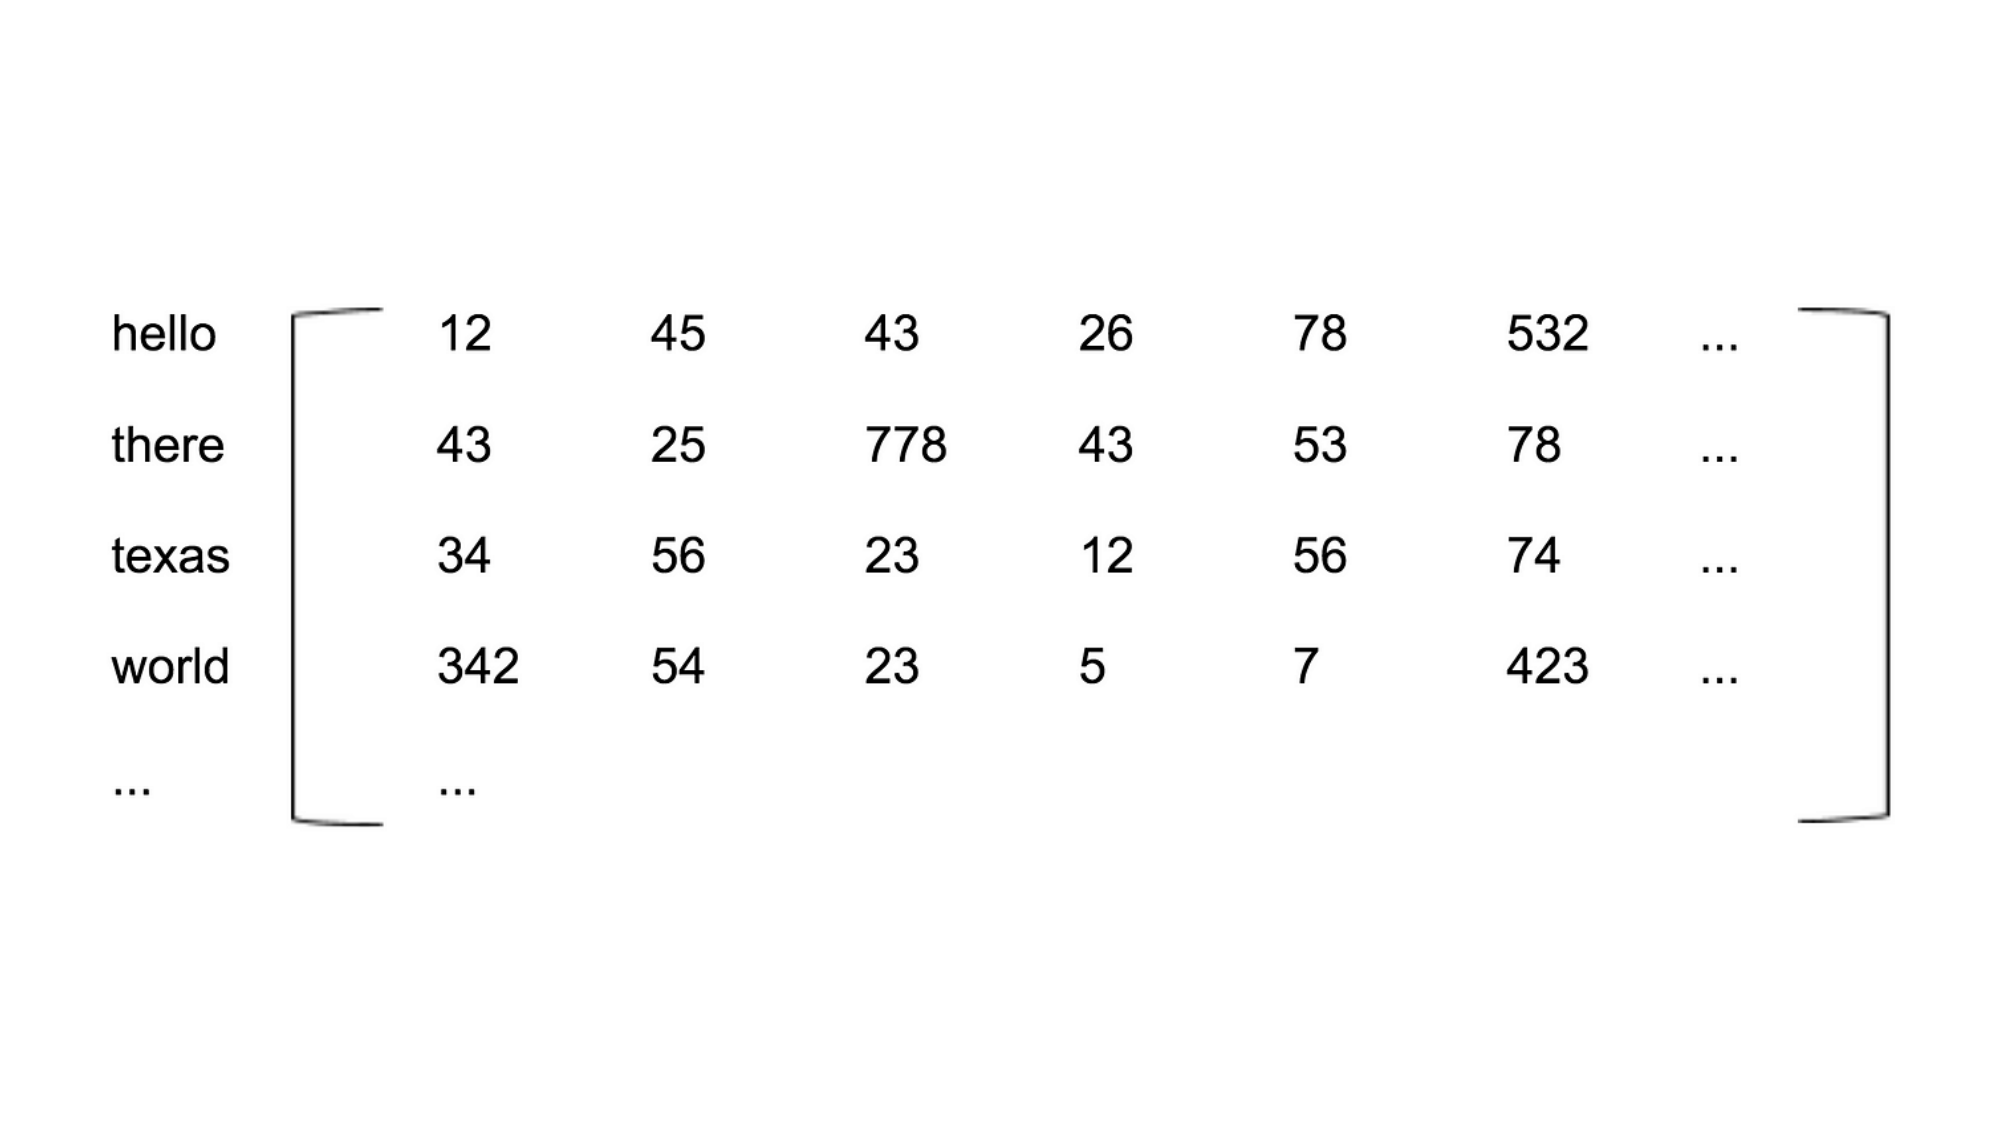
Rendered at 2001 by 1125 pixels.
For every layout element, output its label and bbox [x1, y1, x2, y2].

picture [71, 251, 1928, 876]
